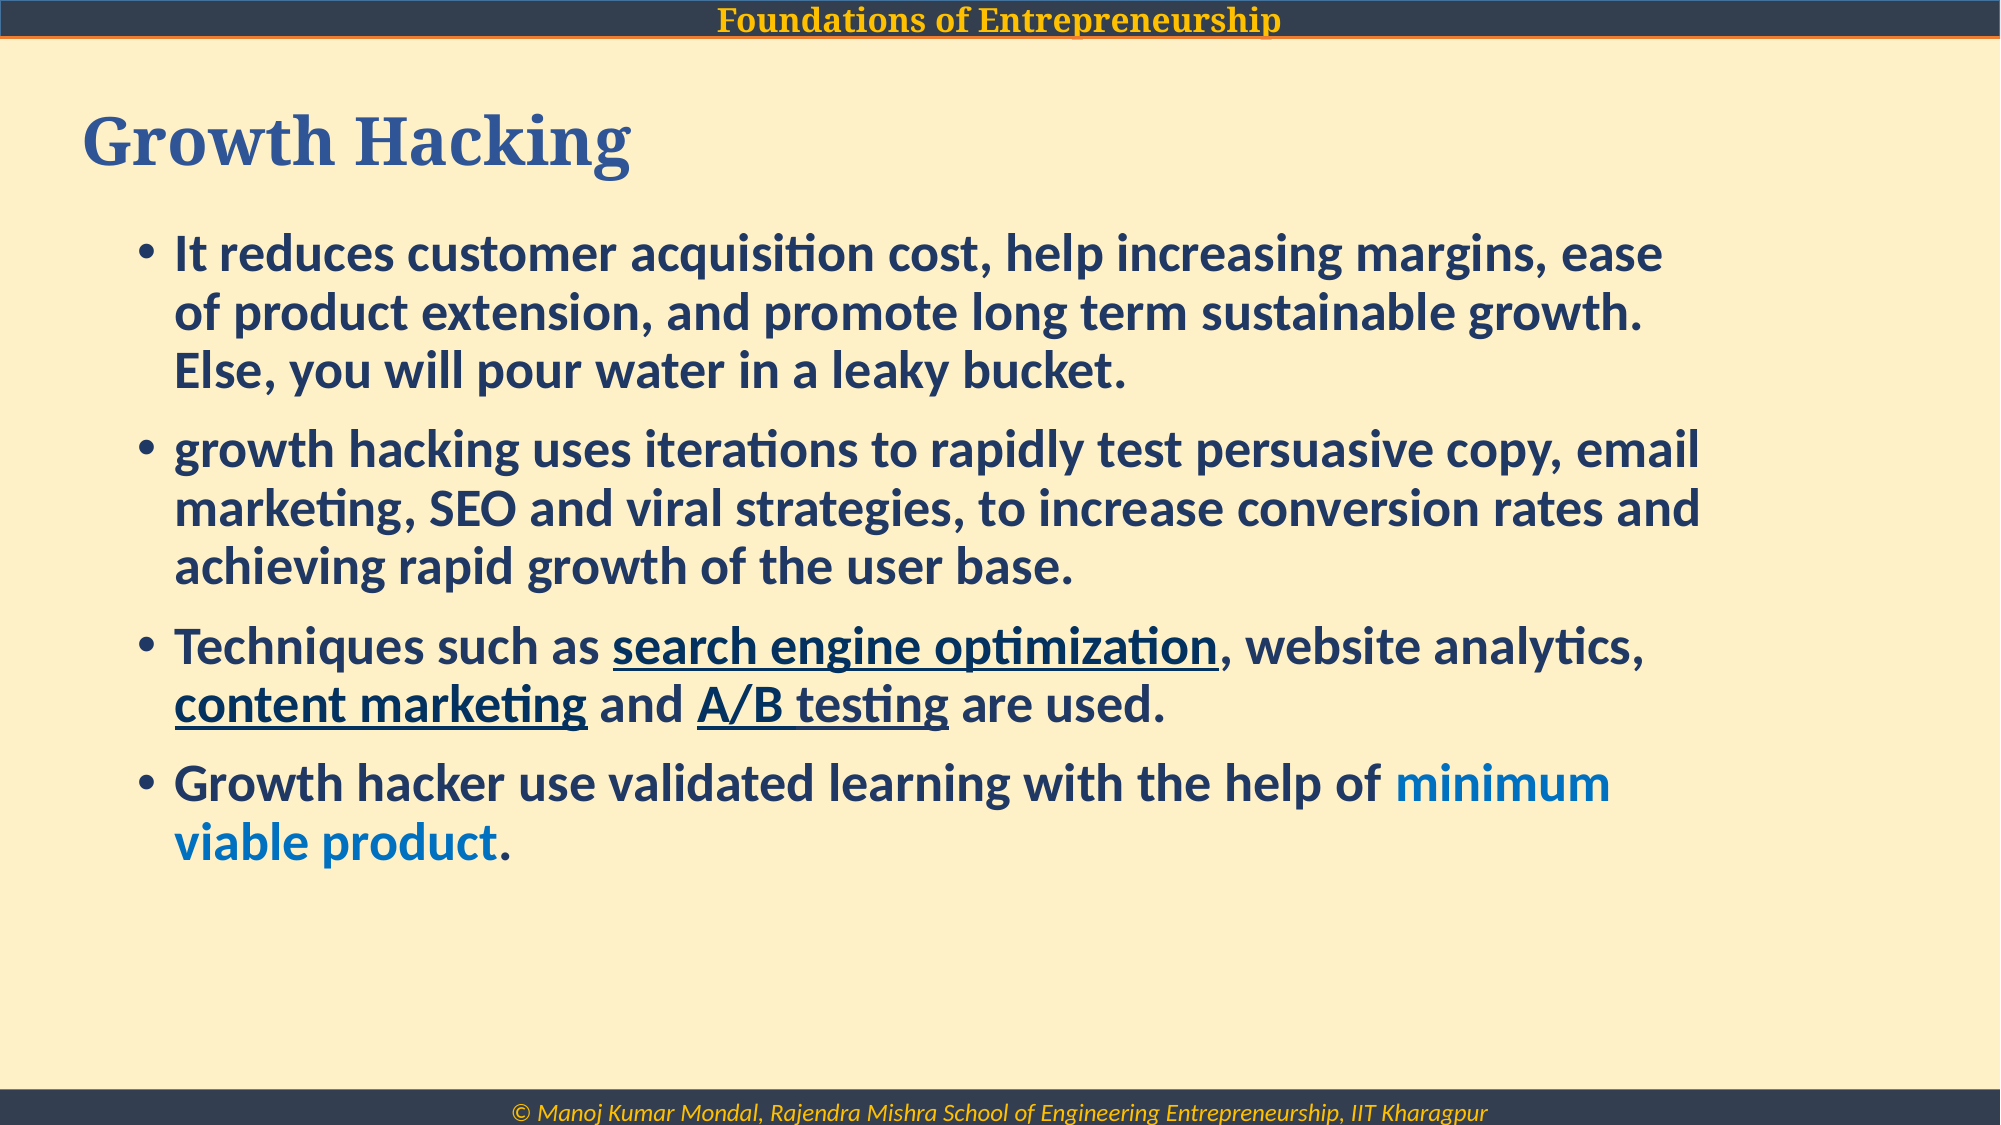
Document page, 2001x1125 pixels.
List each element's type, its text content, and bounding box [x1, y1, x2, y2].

list It reduces customer acquisition cost, help increasing margins, ease of product extension, and promote long term sustainable growth. Else, you will pour water in a leaky bucket. growth hacking uses iterations to rapidly test persuasive copy, email marketing, SEO and viral strategies, to increase conversion rates and achieving rapid growth of the user base. Techniques such as search engine optimization, website analytics, content marketing and A/B testing are used. Growth hacker use validated learning with the help of minimum viable product. [122, 217, 1736, 912]
title Growth Hacking [66, 71, 1792, 218]
